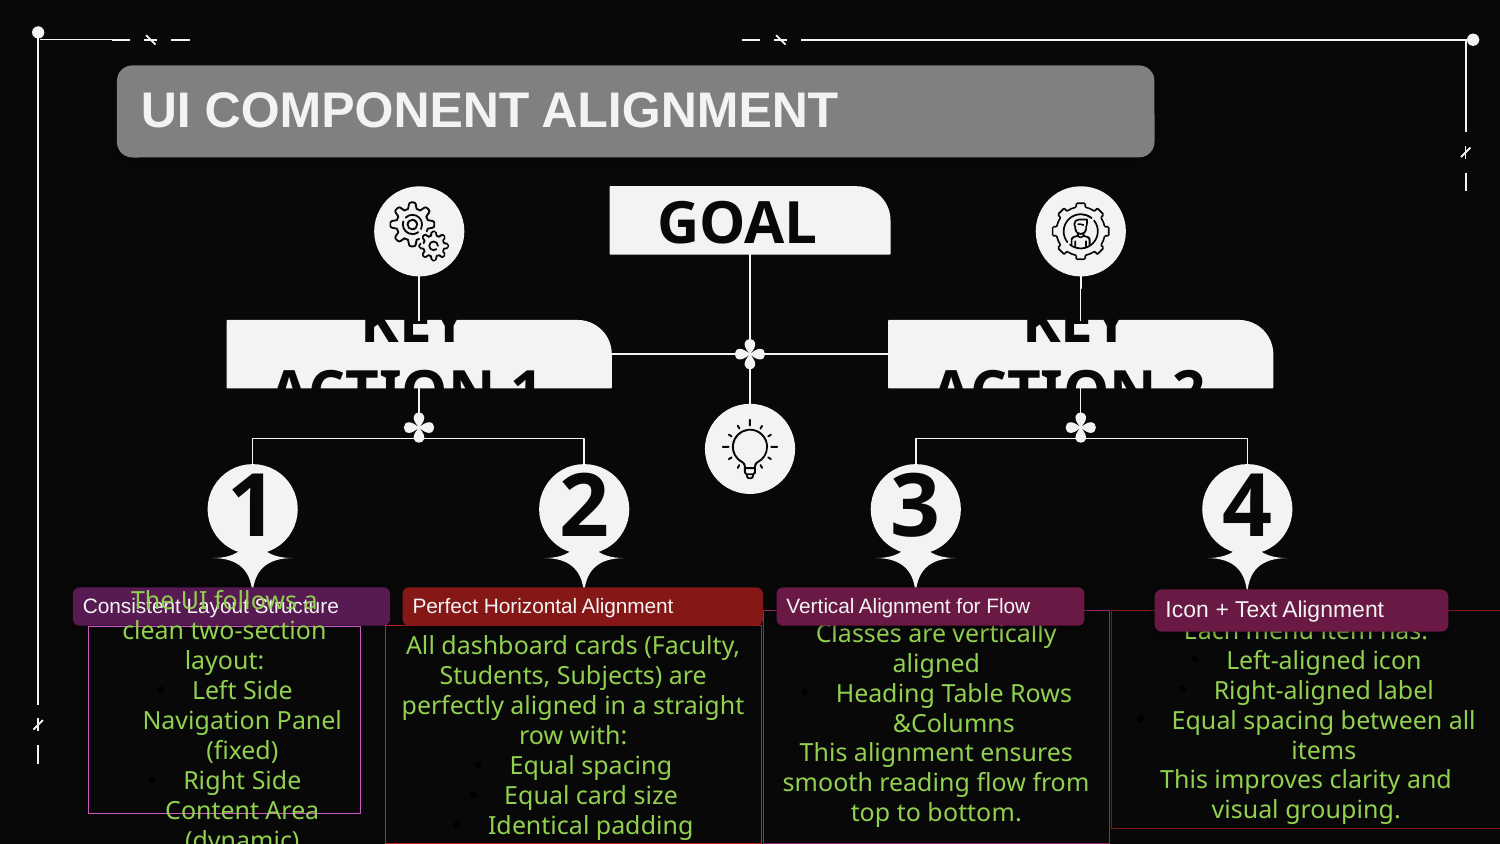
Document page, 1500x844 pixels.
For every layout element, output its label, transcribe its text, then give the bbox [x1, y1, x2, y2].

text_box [389, 201, 450, 262]
text_box Sections like Upcoming Classes are vertically aligned Heading Table Rows &Columns This alignment ensures smooth reading flow from top to bottom. [763, 610, 1110, 844]
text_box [871, 186, 1292, 599]
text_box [402, 585, 764, 628]
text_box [610, 355, 890, 494]
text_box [1051, 202, 1110, 261]
text_box The UI follows a clean two-section layout: Left Side Navigation Panel (fixed) Right Side Content Area (dynamic) [88, 637, 361, 814]
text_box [1154, 587, 1449, 634]
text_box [208, 186, 629, 592]
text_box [610, 186, 890, 353]
text_box All dashboard cards (Faculty, Students, Subjects) are perfectly aligned in a straight row with: Equal spacing Equal card size Identical padding [385, 628, 762, 844]
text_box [776, 585, 1085, 628]
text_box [116, 64, 1155, 159]
text_box Each menu item has: Left-aligned icon Right-aligned label Equal spacing between all items This improves clarity and visual grouping. [1111, 610, 1500, 829]
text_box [72, 585, 391, 628]
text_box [721, 418, 779, 480]
